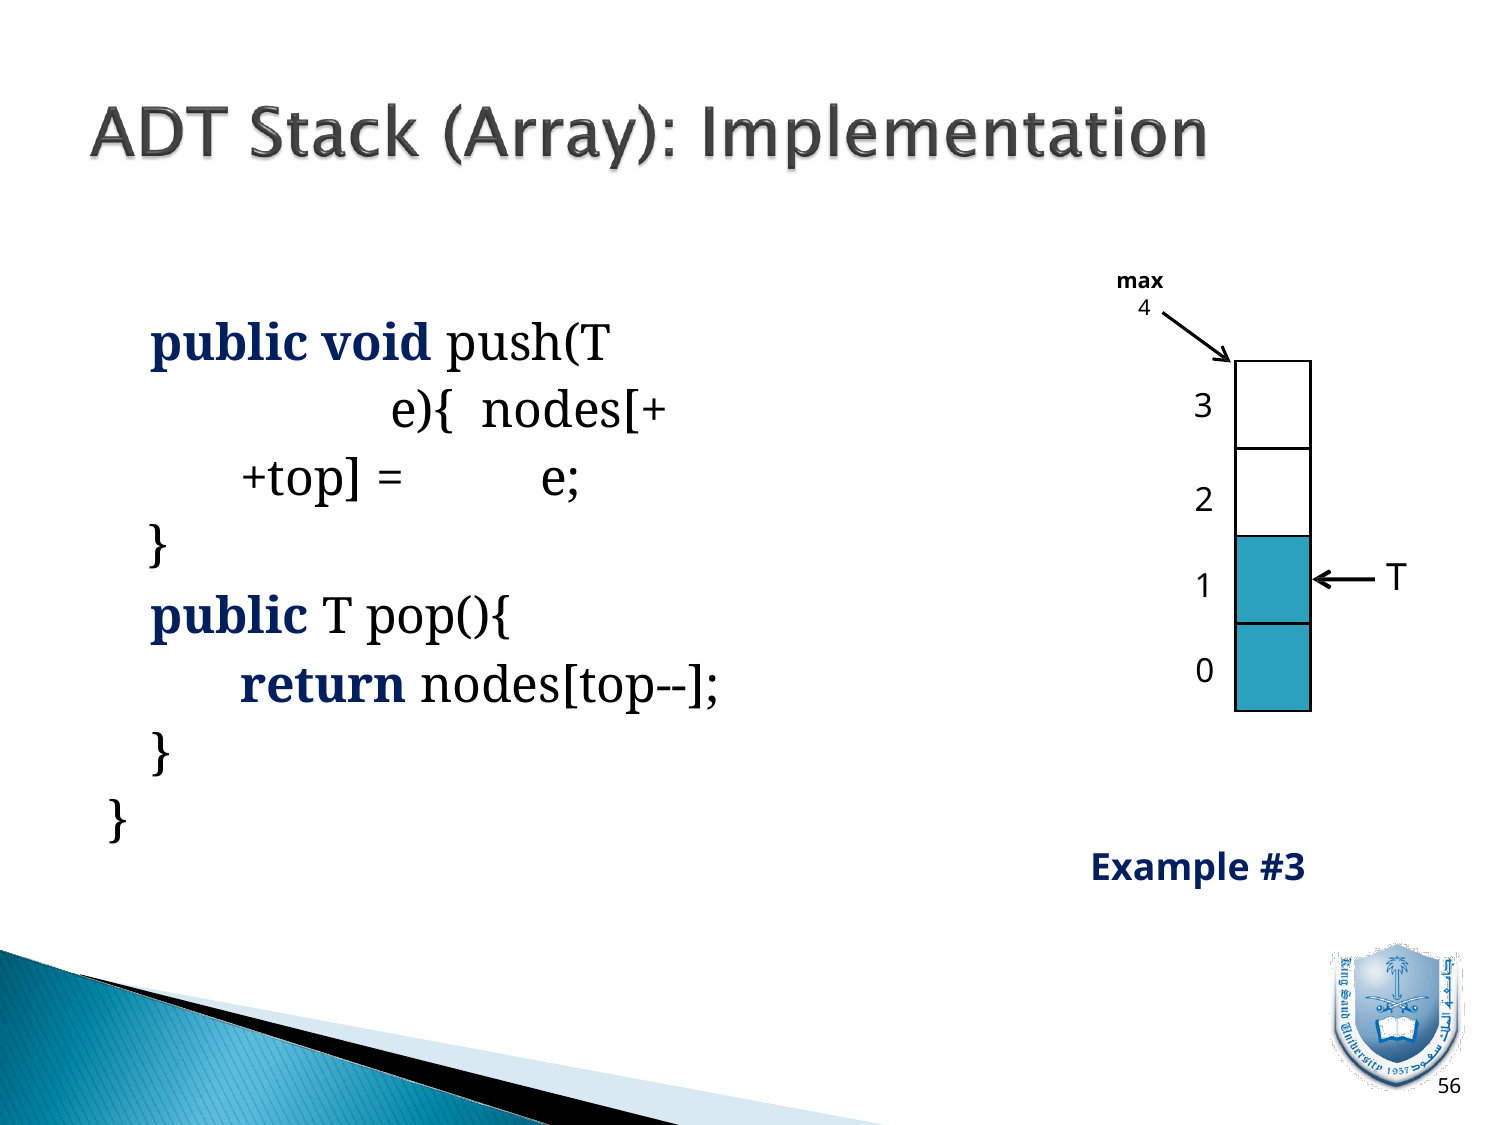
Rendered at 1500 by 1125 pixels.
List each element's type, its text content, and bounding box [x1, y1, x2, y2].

text_box [1328, 940, 1465, 1091]
slide_number 10 [1433, 1079, 1468, 1125]
text_box 1 [1192, 563, 1218, 604]
text_box [1312, 569, 1375, 590]
text_box 0 [1193, 649, 1219, 690]
text_box Example #3 [1088, 842, 1307, 888]
text_box [1165, 312, 1231, 363]
table_cell [1237, 450, 1309, 535]
title public void push(T e){ nodes[++top] = e; } [147, 302, 706, 574]
text_box 3 [1191, 384, 1217, 425]
table_cell [1237, 625, 1309, 710]
table_cell [1237, 537, 1309, 622]
text_box T [1383, 553, 1412, 599]
picture [0, 948, 558, 1125]
text_box 2 [1192, 478, 1218, 519]
text_box public T pop(){ return nodes[top--]; } } [105, 583, 744, 848]
text_box max 4 [1114, 266, 1165, 320]
table_header [1237, 362, 1309, 447]
text_box [44, 75, 1275, 186]
